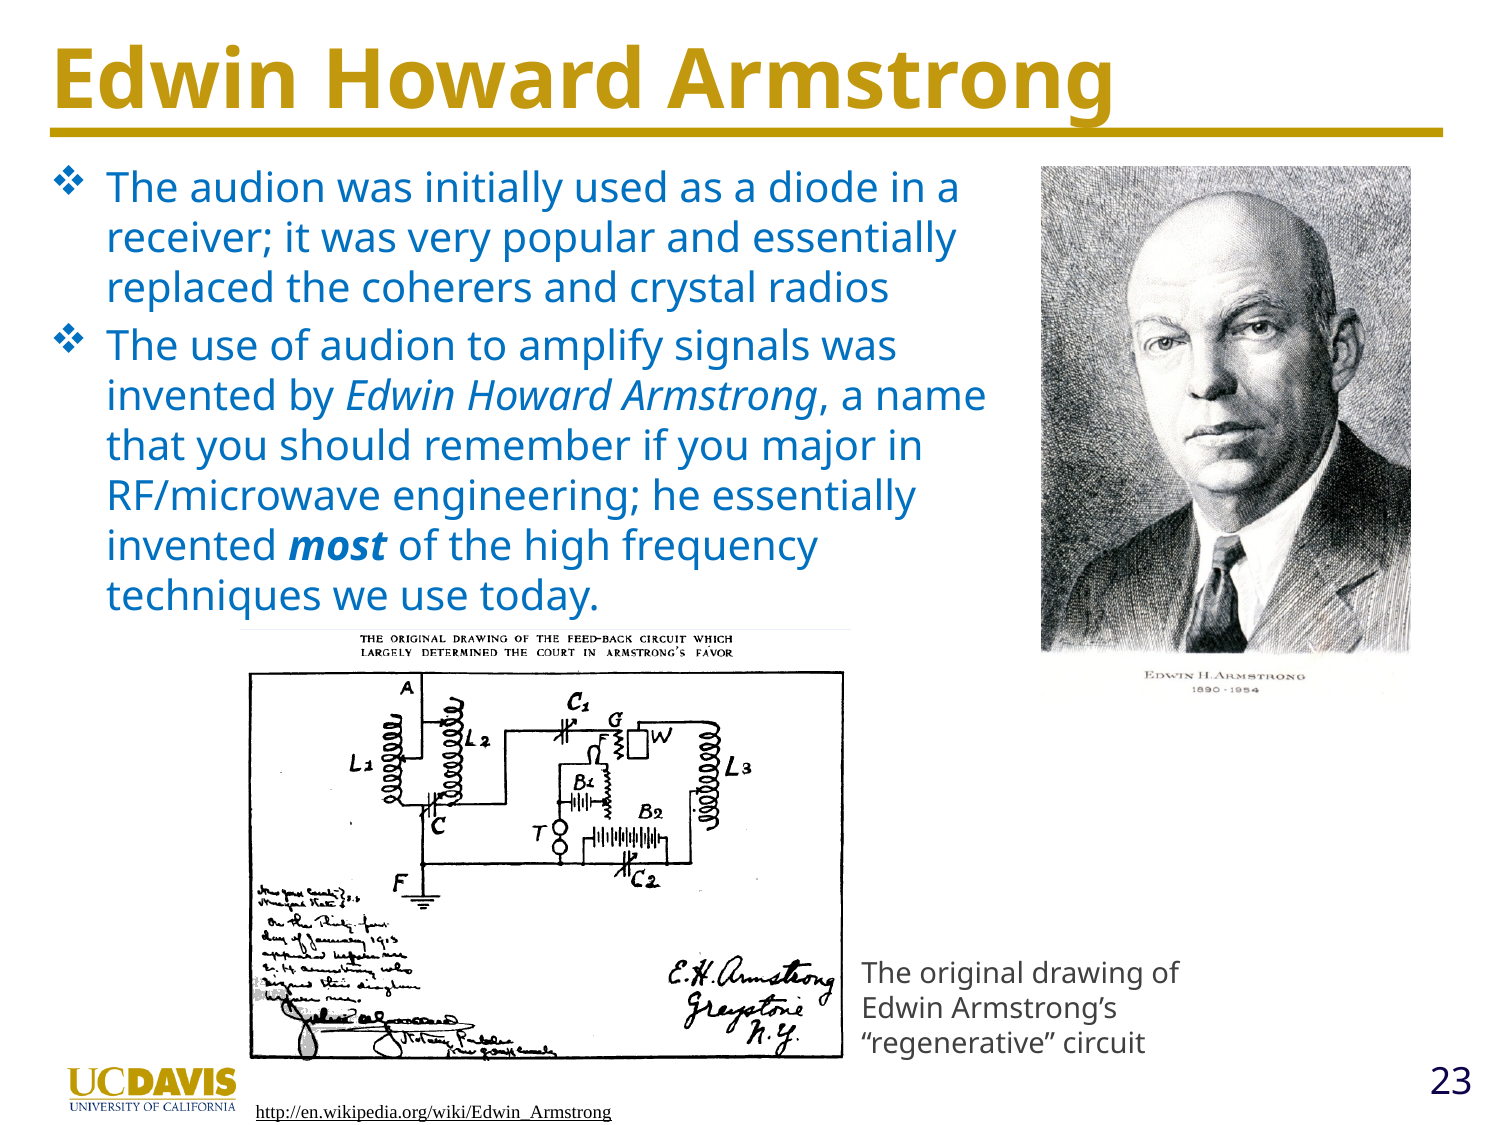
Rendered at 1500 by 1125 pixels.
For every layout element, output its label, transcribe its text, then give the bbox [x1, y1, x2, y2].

text_box http://en.wikipedia.org/wiki/Edwin_Armstrong [240, 1092, 991, 1125]
list The audion was initially used as a diode in a receiver; it was very popular and essentially replaced the coherers and crystal radios The use of audion to amplify signals was invented by Edwin Howard Armstrong, a name that you should remember if you major in RF/microwave engineering; he essentially invented most of the high frequency techniques we use today. [49, 152, 1036, 865]
picture [1041, 166, 1411, 702]
picture [67, 1067, 236, 1111]
title Edwin Howard Armstrong [49, 0, 1273, 151]
picture [240, 629, 851, 1069]
text_box The original drawing of Edwin Armstrong’s “regenerative” circuit [854, 946, 1225, 1067]
